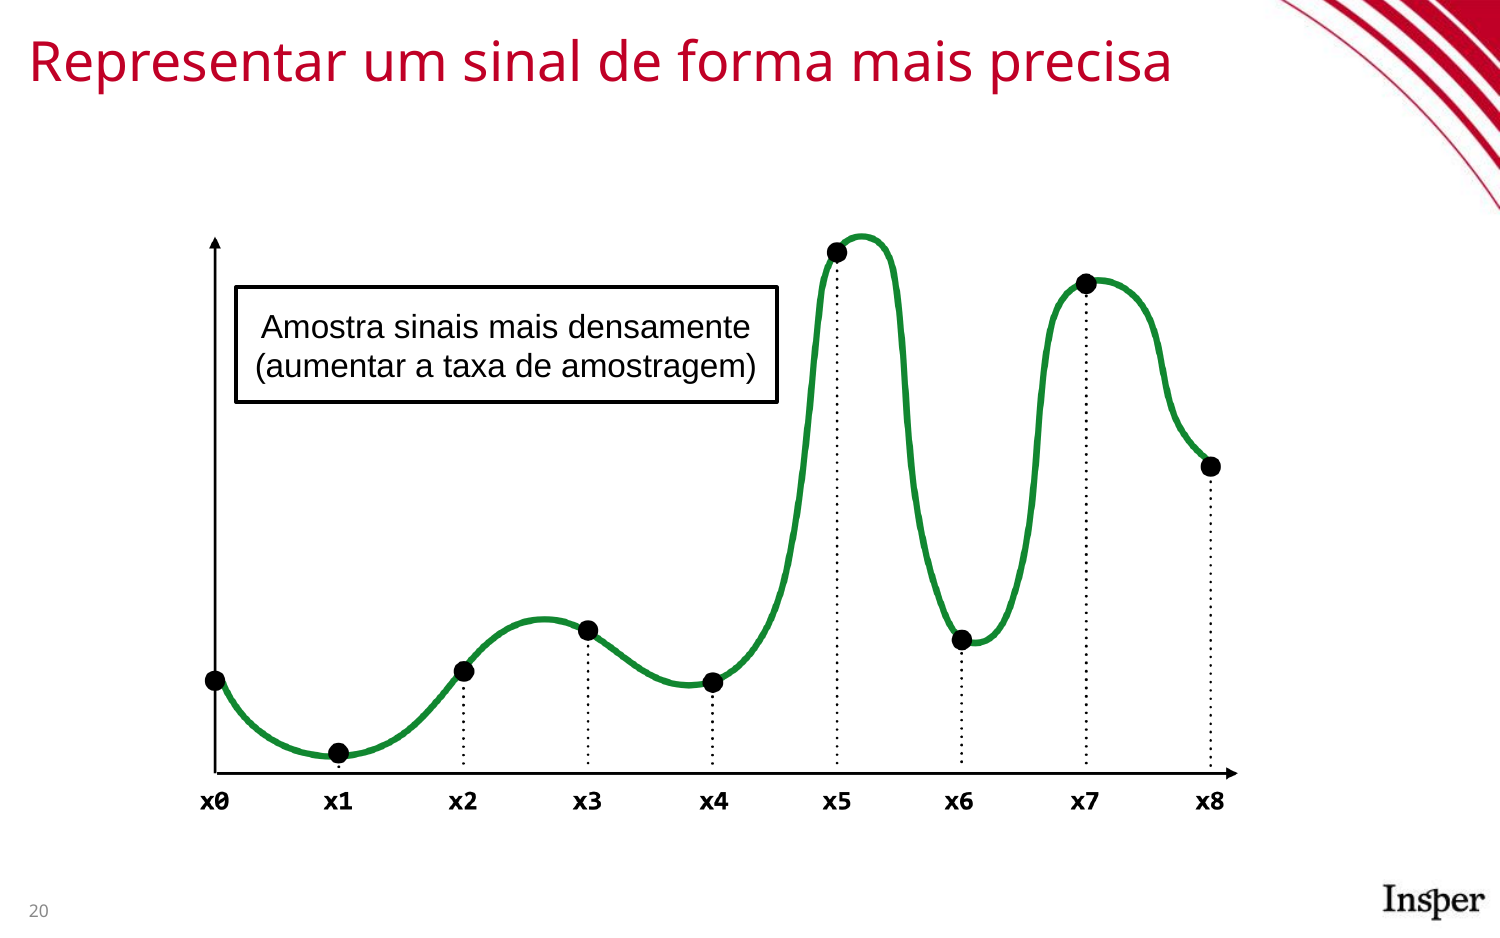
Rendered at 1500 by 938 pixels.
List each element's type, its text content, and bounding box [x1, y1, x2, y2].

slide_number 20 [0, 887, 78, 938]
picture [195, 0, 1500, 938]
title Representar um sinal de forma mais precisa [13, 18, 1397, 104]
